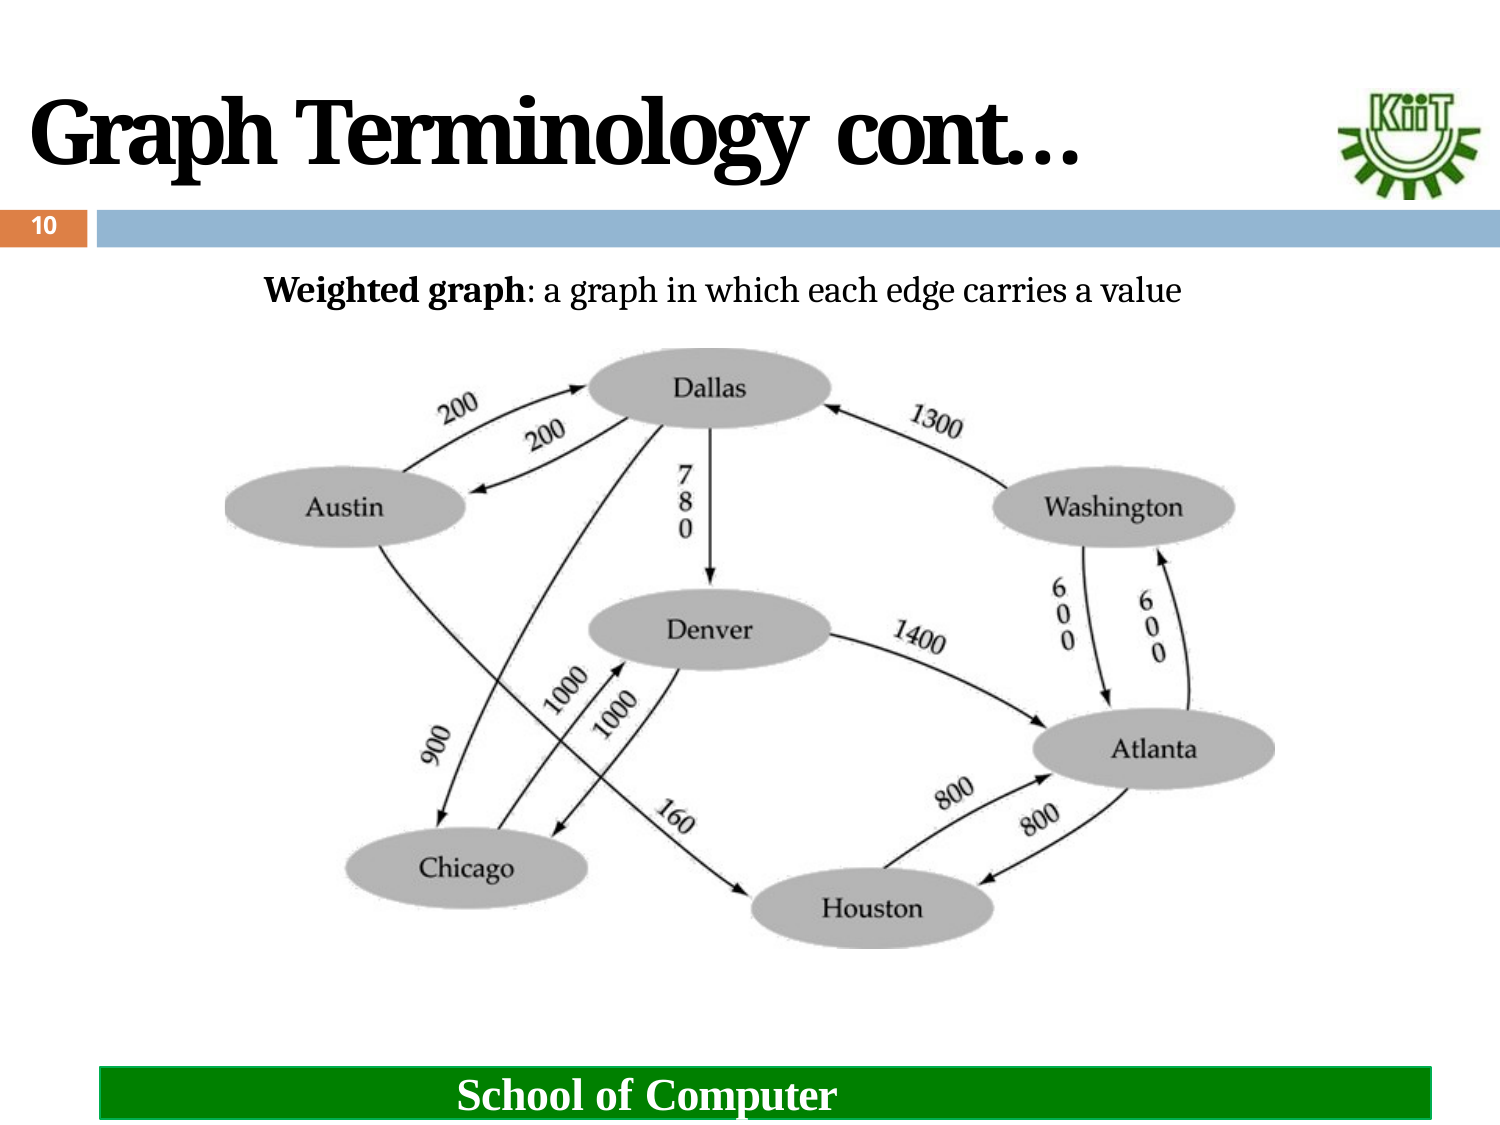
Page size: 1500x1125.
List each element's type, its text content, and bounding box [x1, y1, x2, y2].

text_box [1337, 88, 1490, 200]
title Graph Terminology cont… [25, 73, 1096, 264]
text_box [98, 1065, 1433, 1121]
text_box Weighted graph: a graph in which each edge carries a value [261, 262, 1226, 310]
text_box 10 [28, 207, 59, 240]
text_box [224, 348, 1275, 949]
